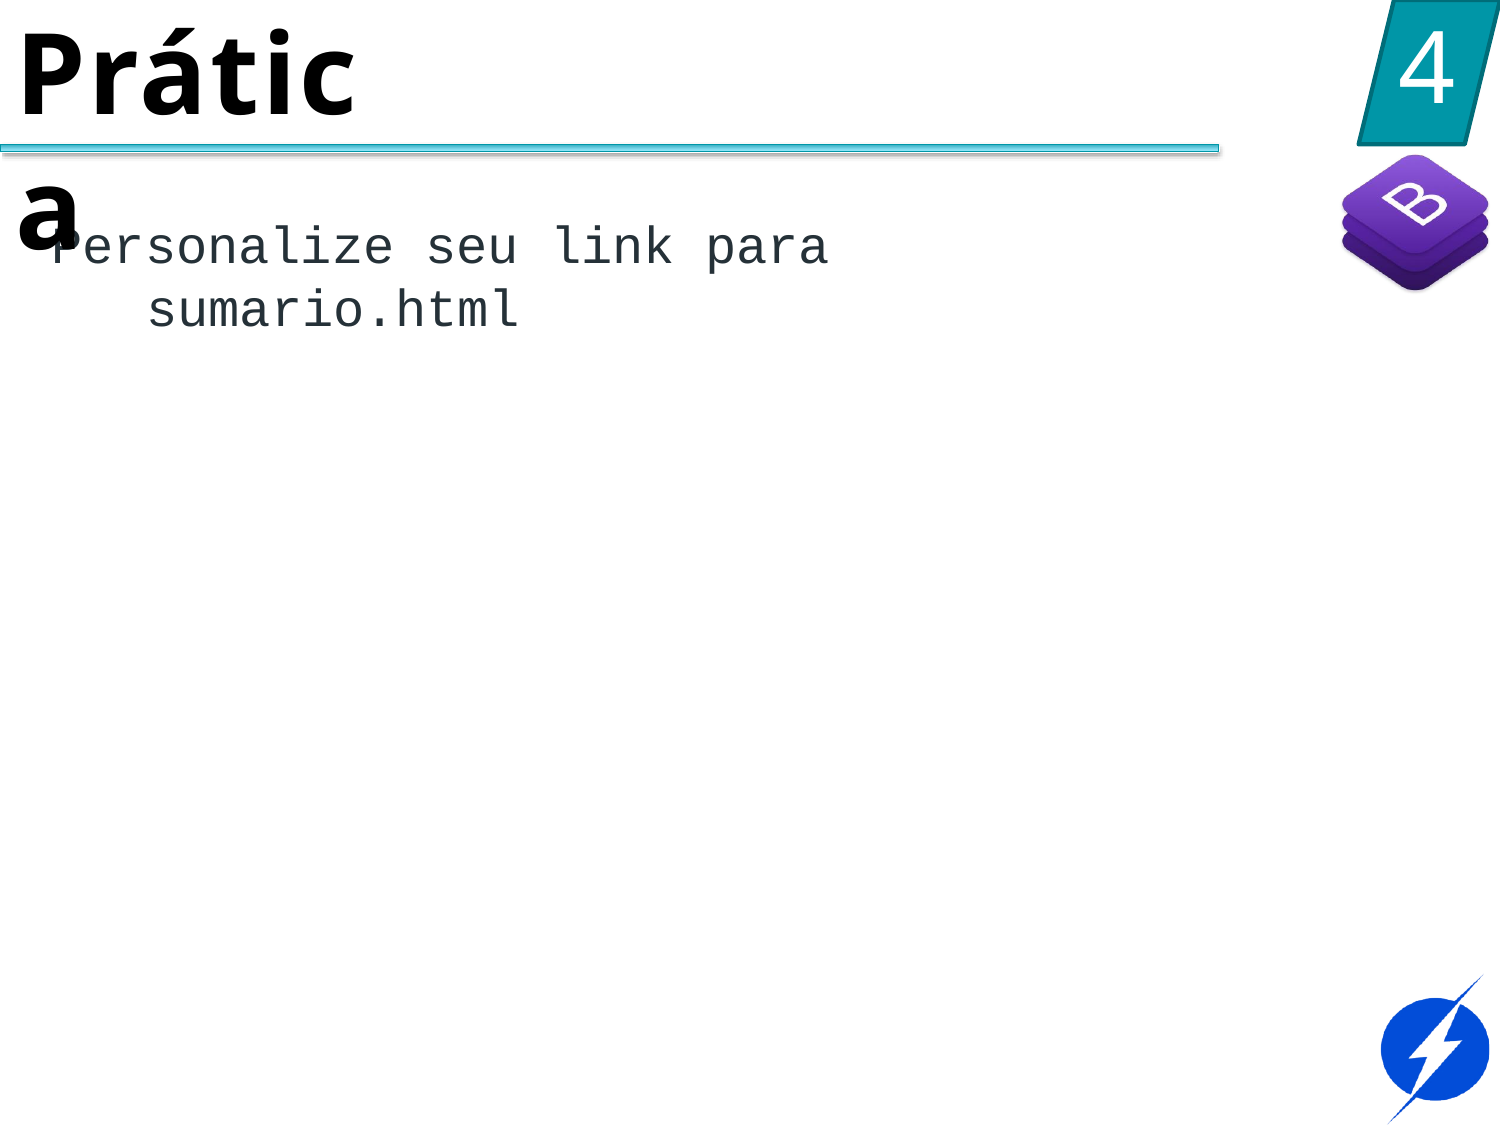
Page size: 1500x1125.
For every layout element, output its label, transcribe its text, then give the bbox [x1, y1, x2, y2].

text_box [1356, 0, 1500, 149]
text_box Personalize seu link para sumario.html [49, 209, 836, 337]
text_box Prática [12, 0, 399, 140]
text_box [1339, 153, 1491, 295]
text_box Prática [12, 170, 399, 273]
text_box [1380, 973, 1490, 1125]
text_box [0, 141, 1226, 162]
